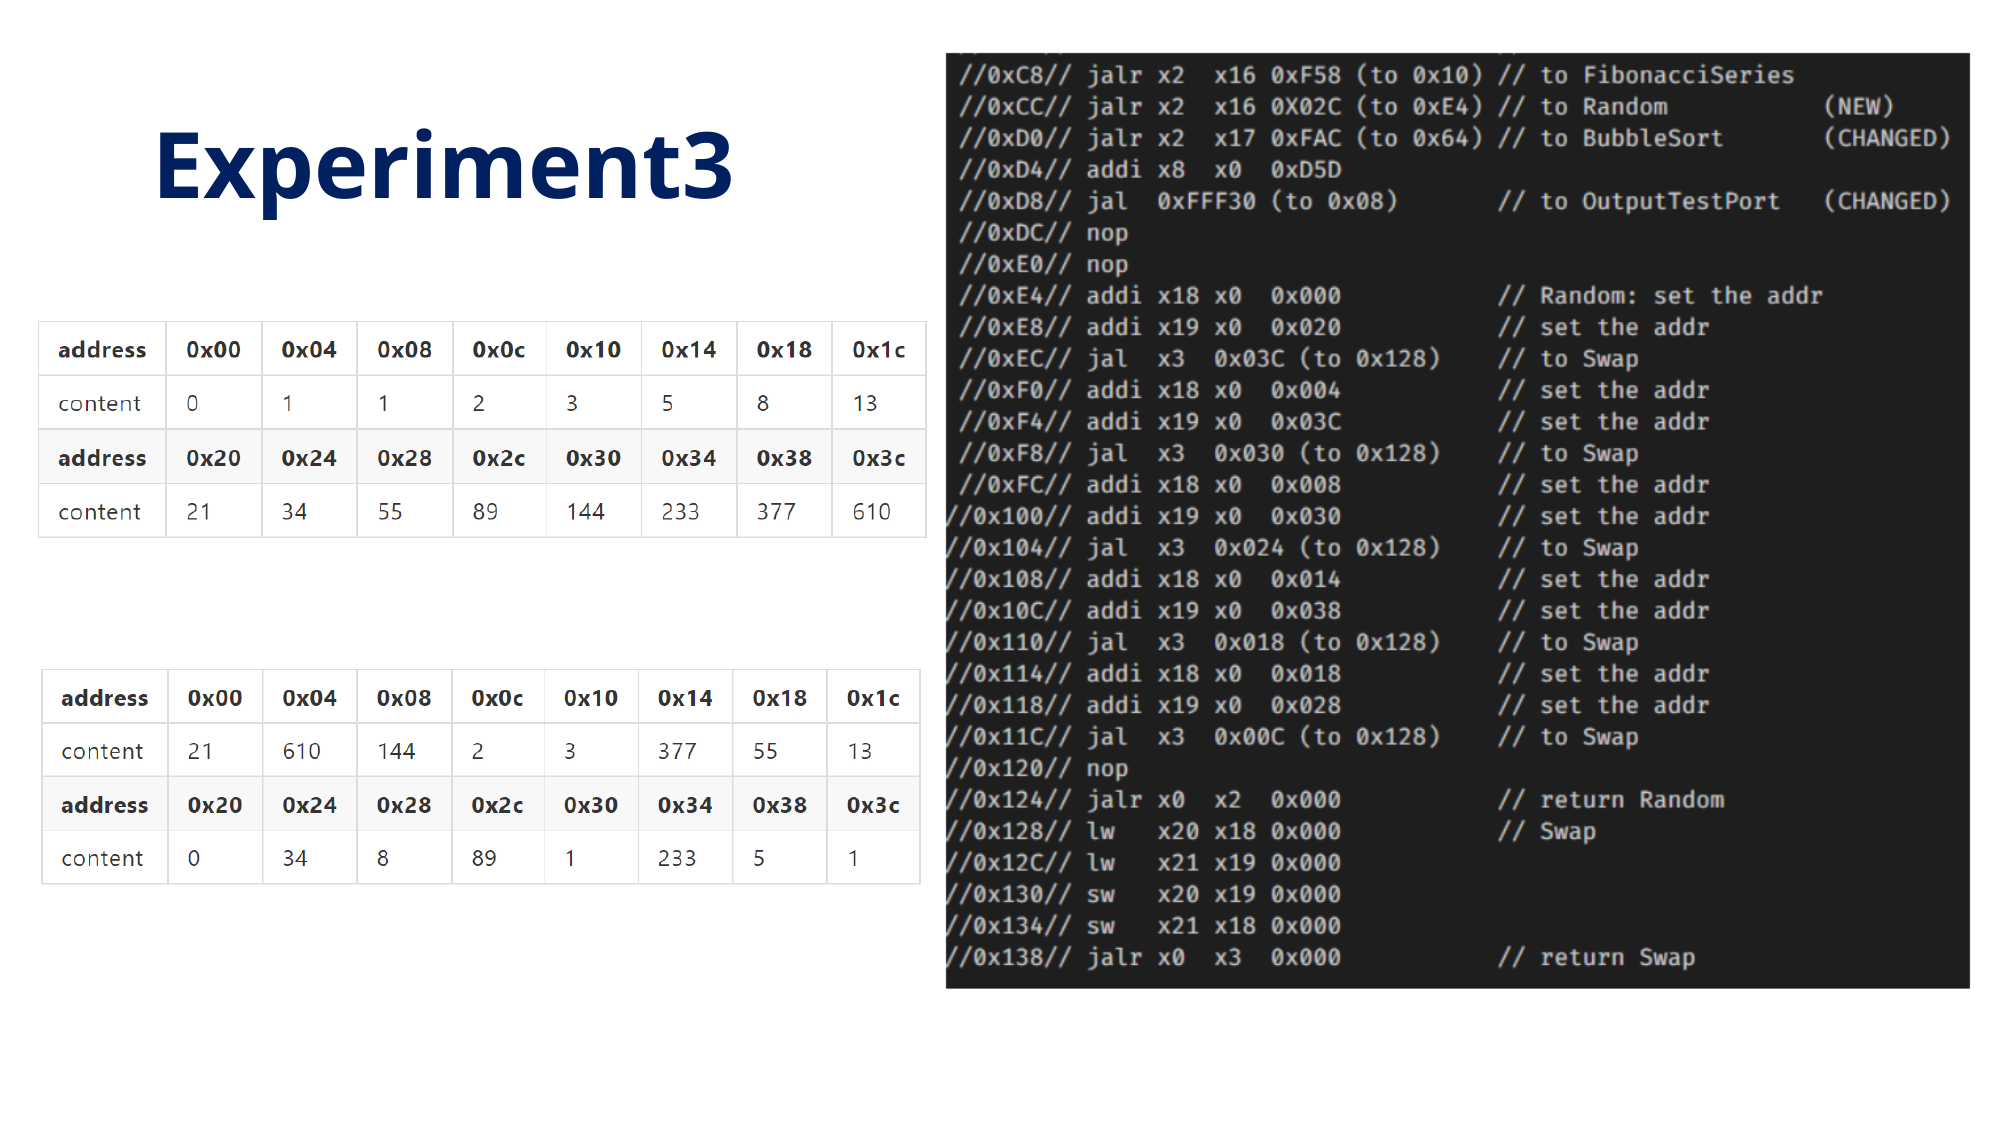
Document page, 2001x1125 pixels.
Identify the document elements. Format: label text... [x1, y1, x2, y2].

title Experiment3 [137, 59, 937, 278]
picture [29, 652, 931, 900]
picture [22, 44, 1978, 998]
